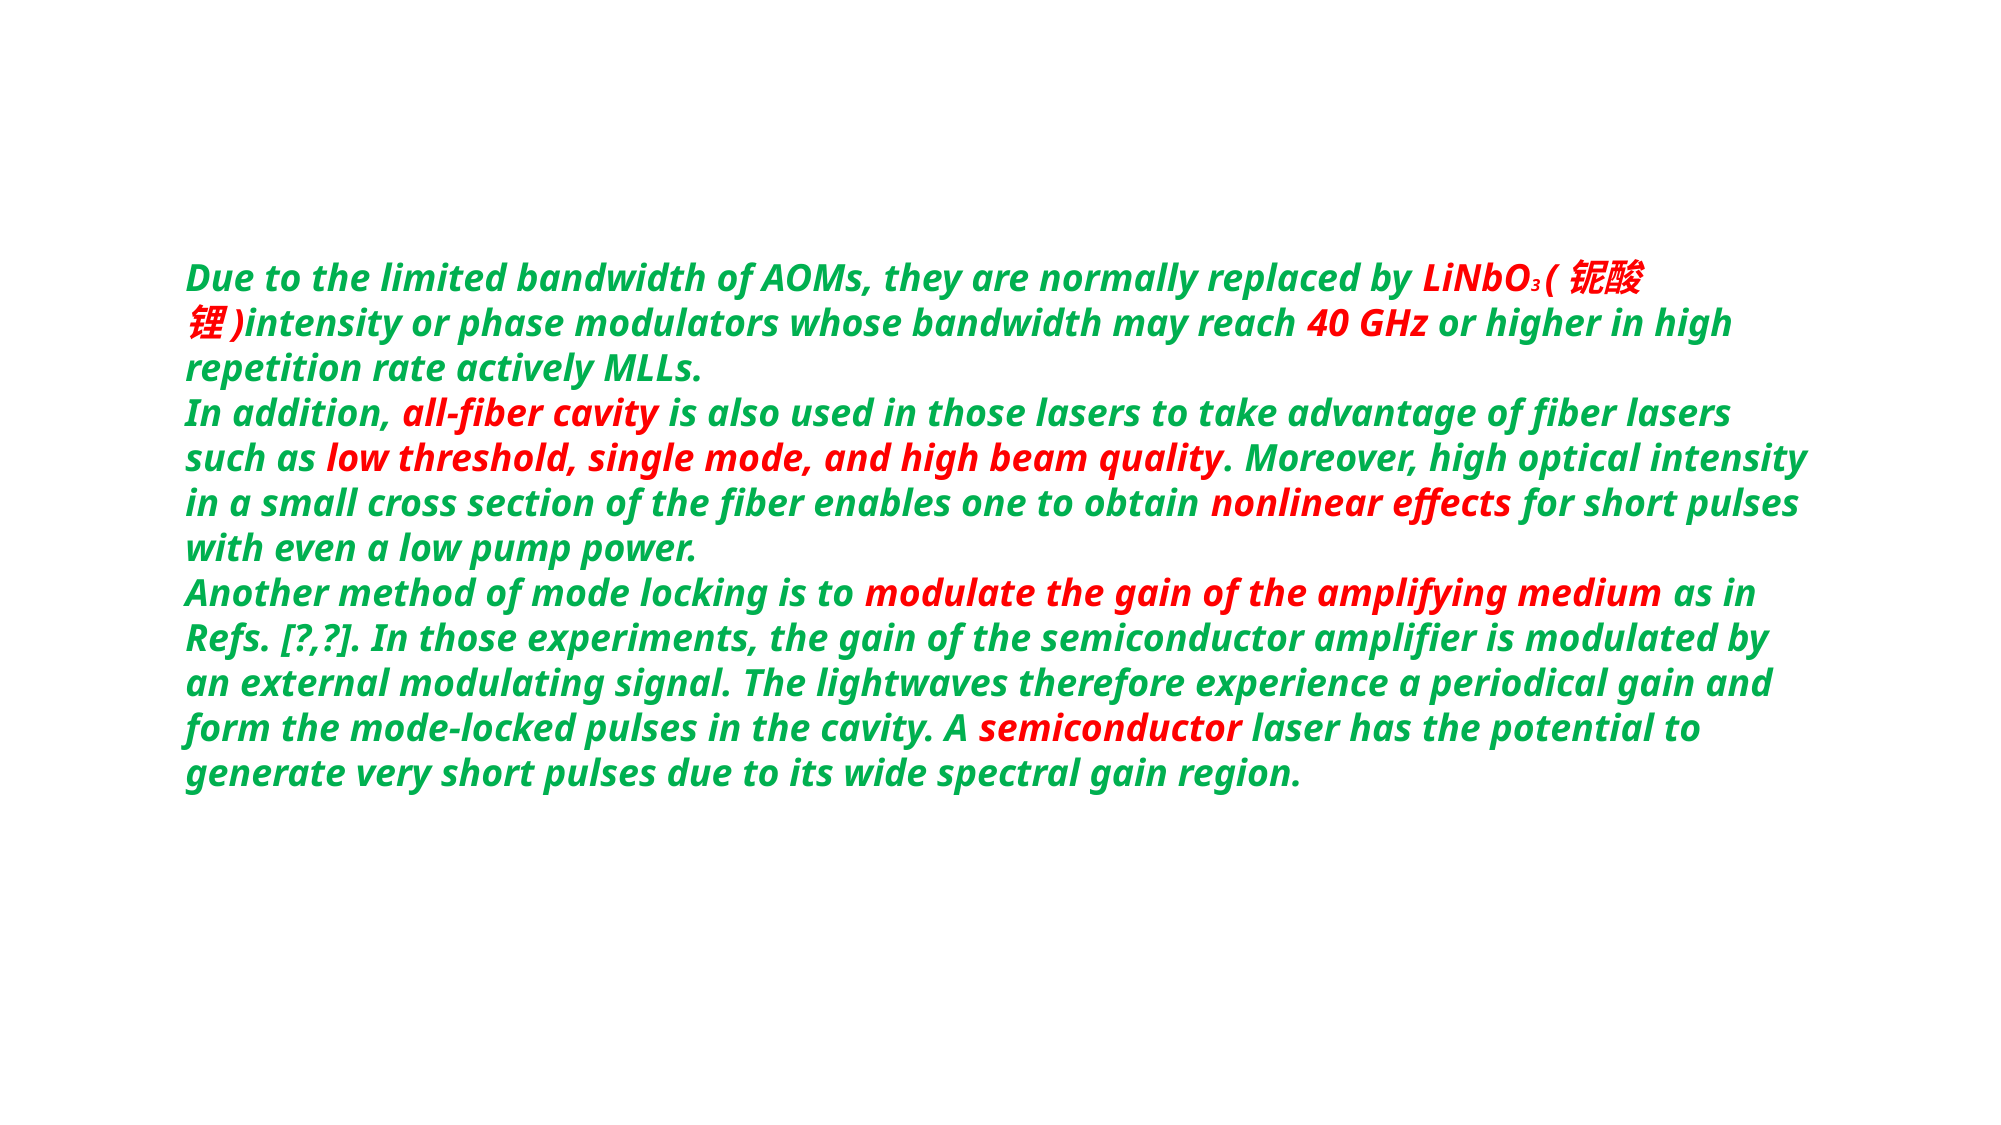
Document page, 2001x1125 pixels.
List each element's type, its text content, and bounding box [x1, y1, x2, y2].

text_box Due to the limited bandwidth of AOMs, they are normally replaced by LiNbO3 (铌酸锂)intensity or phase modulators whose bandwidth may reach 40 GHz or higher in high repetition rate actively MLLs. In addition, all-fiber cavity is also used in those lasers to take advantage of fiber lasers such as low threshold, single mode, and high beam quality. Moreover, high optical intensity in a small cross section of the fiber enables one to obtain nonlinear effects for short pulses with even a low pump power. Another method of mode locking is to modulate the gain of the amplifying medium as in Refs. [?,?]. In those experiments, the gain of the semiconductor amplifier is modulated by an external modulating signal. The lightwaves therefore experience a periodical gain and form the mode-locked pulses in the cavity. A semiconductor laser has the potential to generate very short pulses due to its wide spectral gain region. [170, 246, 1830, 802]
